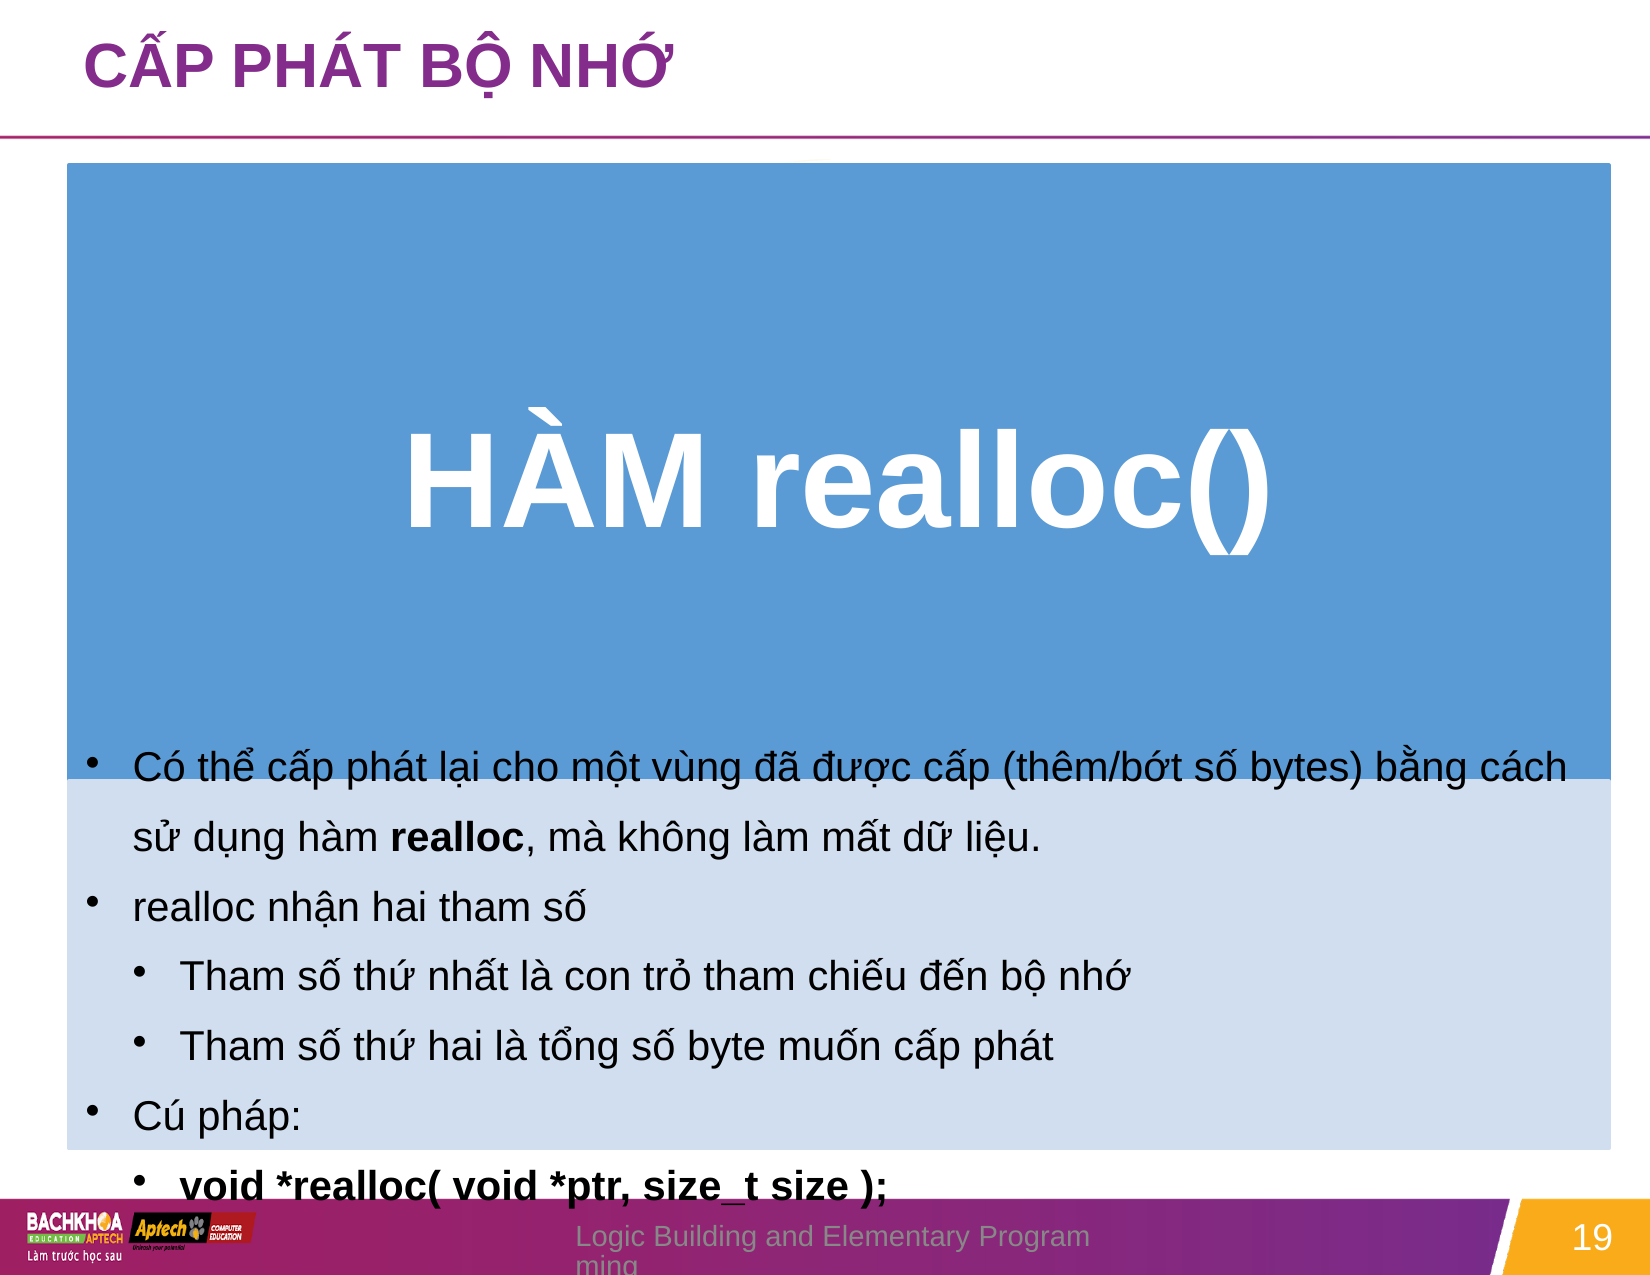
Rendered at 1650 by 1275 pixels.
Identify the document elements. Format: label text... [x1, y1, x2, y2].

picture [0, 0, 1650, 1275]
slide_number 19 [1534, 1201, 1650, 1270]
title CẤP PHÁT BỘ NHỚ [68, 0, 1609, 135]
footer Logic Building and Elementary Programming [560, 1201, 1118, 1270]
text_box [68, 165, 1609, 1149]
